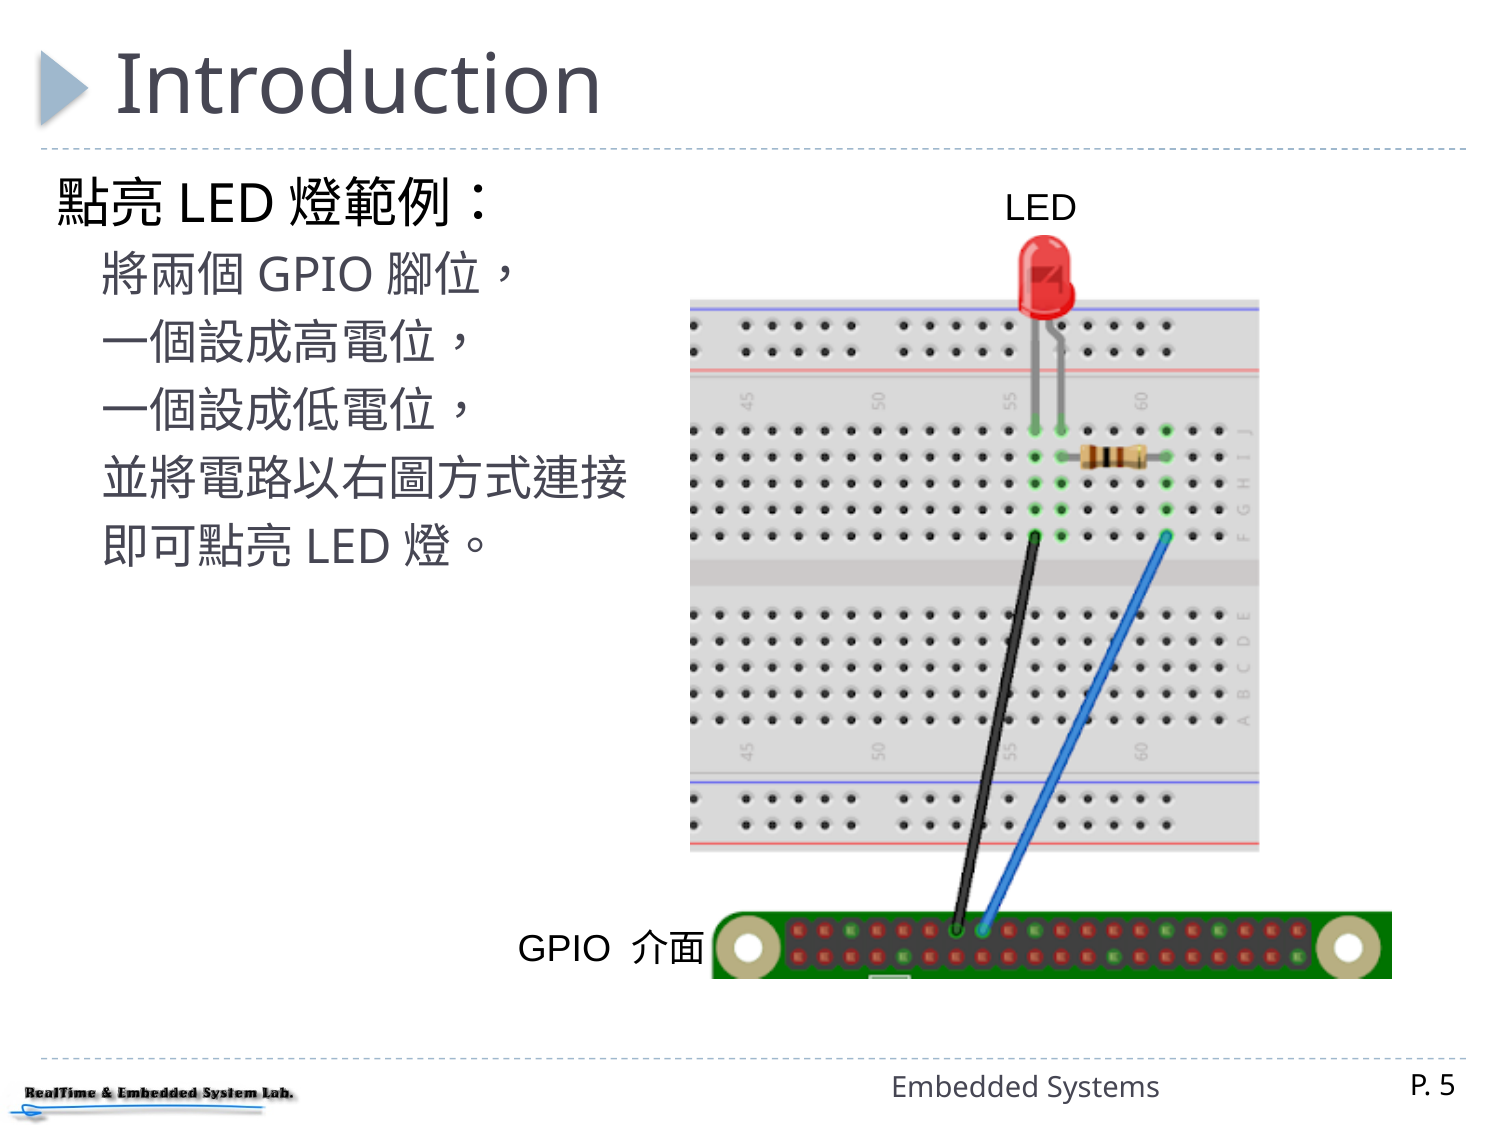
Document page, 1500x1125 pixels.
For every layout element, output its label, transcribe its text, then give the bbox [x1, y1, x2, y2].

text_box GPIO 介面 [502, 917, 684, 977]
footer Embedded Systems [322, 1060, 1176, 1121]
list 點亮LED燈範例： 將兩個GPIO腳位， 一個設成高電位， 一個設成低電位， 並將電路以右圖方式連接 即可點亮LED燈。 [41, 160, 1471, 1057]
text_box LED [989, 175, 1093, 235]
title Introduction [100, 24, 1471, 138]
picture [690, 235, 1392, 980]
picture [0, 1081, 301, 1125]
